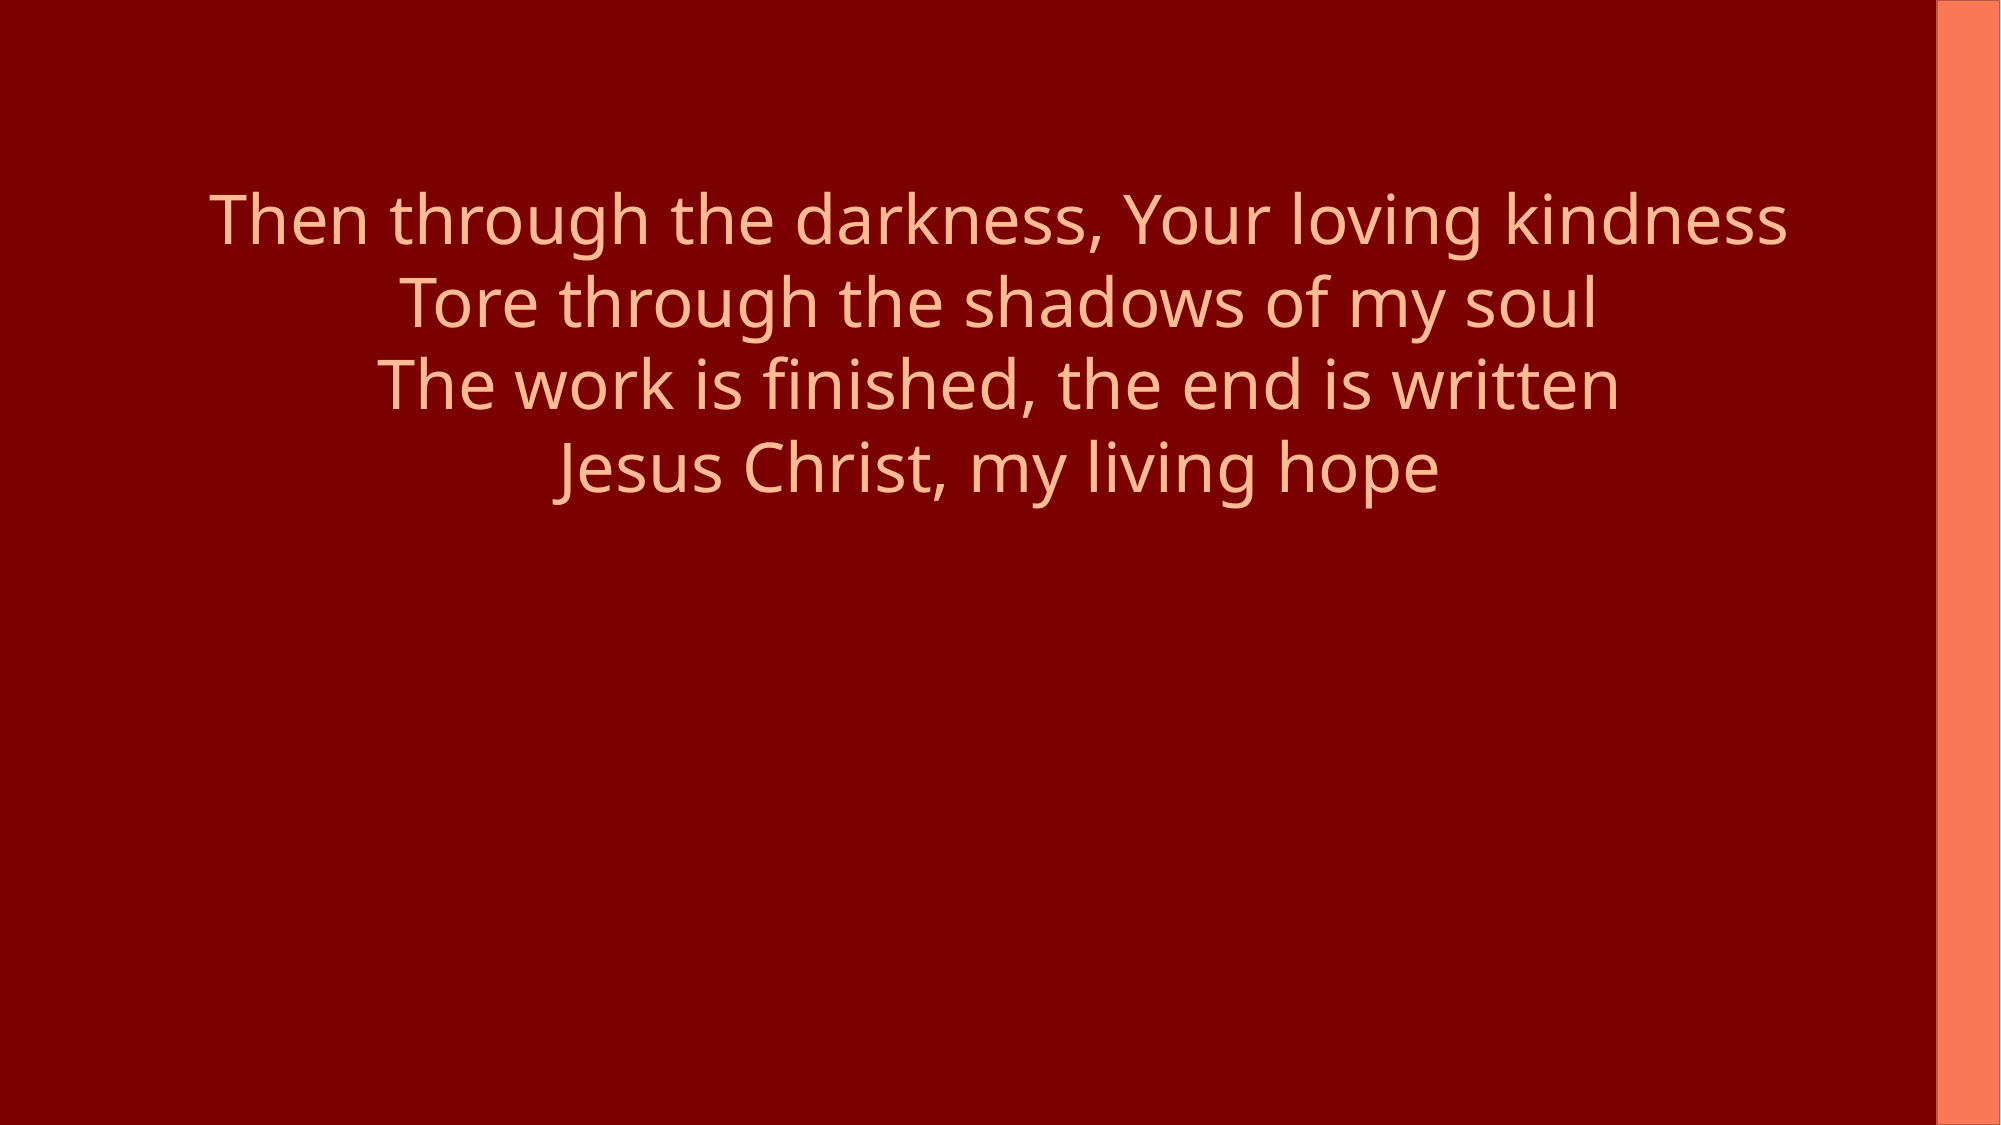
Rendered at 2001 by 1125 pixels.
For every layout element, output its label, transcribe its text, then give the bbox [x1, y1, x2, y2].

text_box Then through the darkness, Your loving kindness Tore through the shadows of my soul The work is ﬁnished, the end is written Jesus Christ, my living hope [99, 168, 1900, 596]
